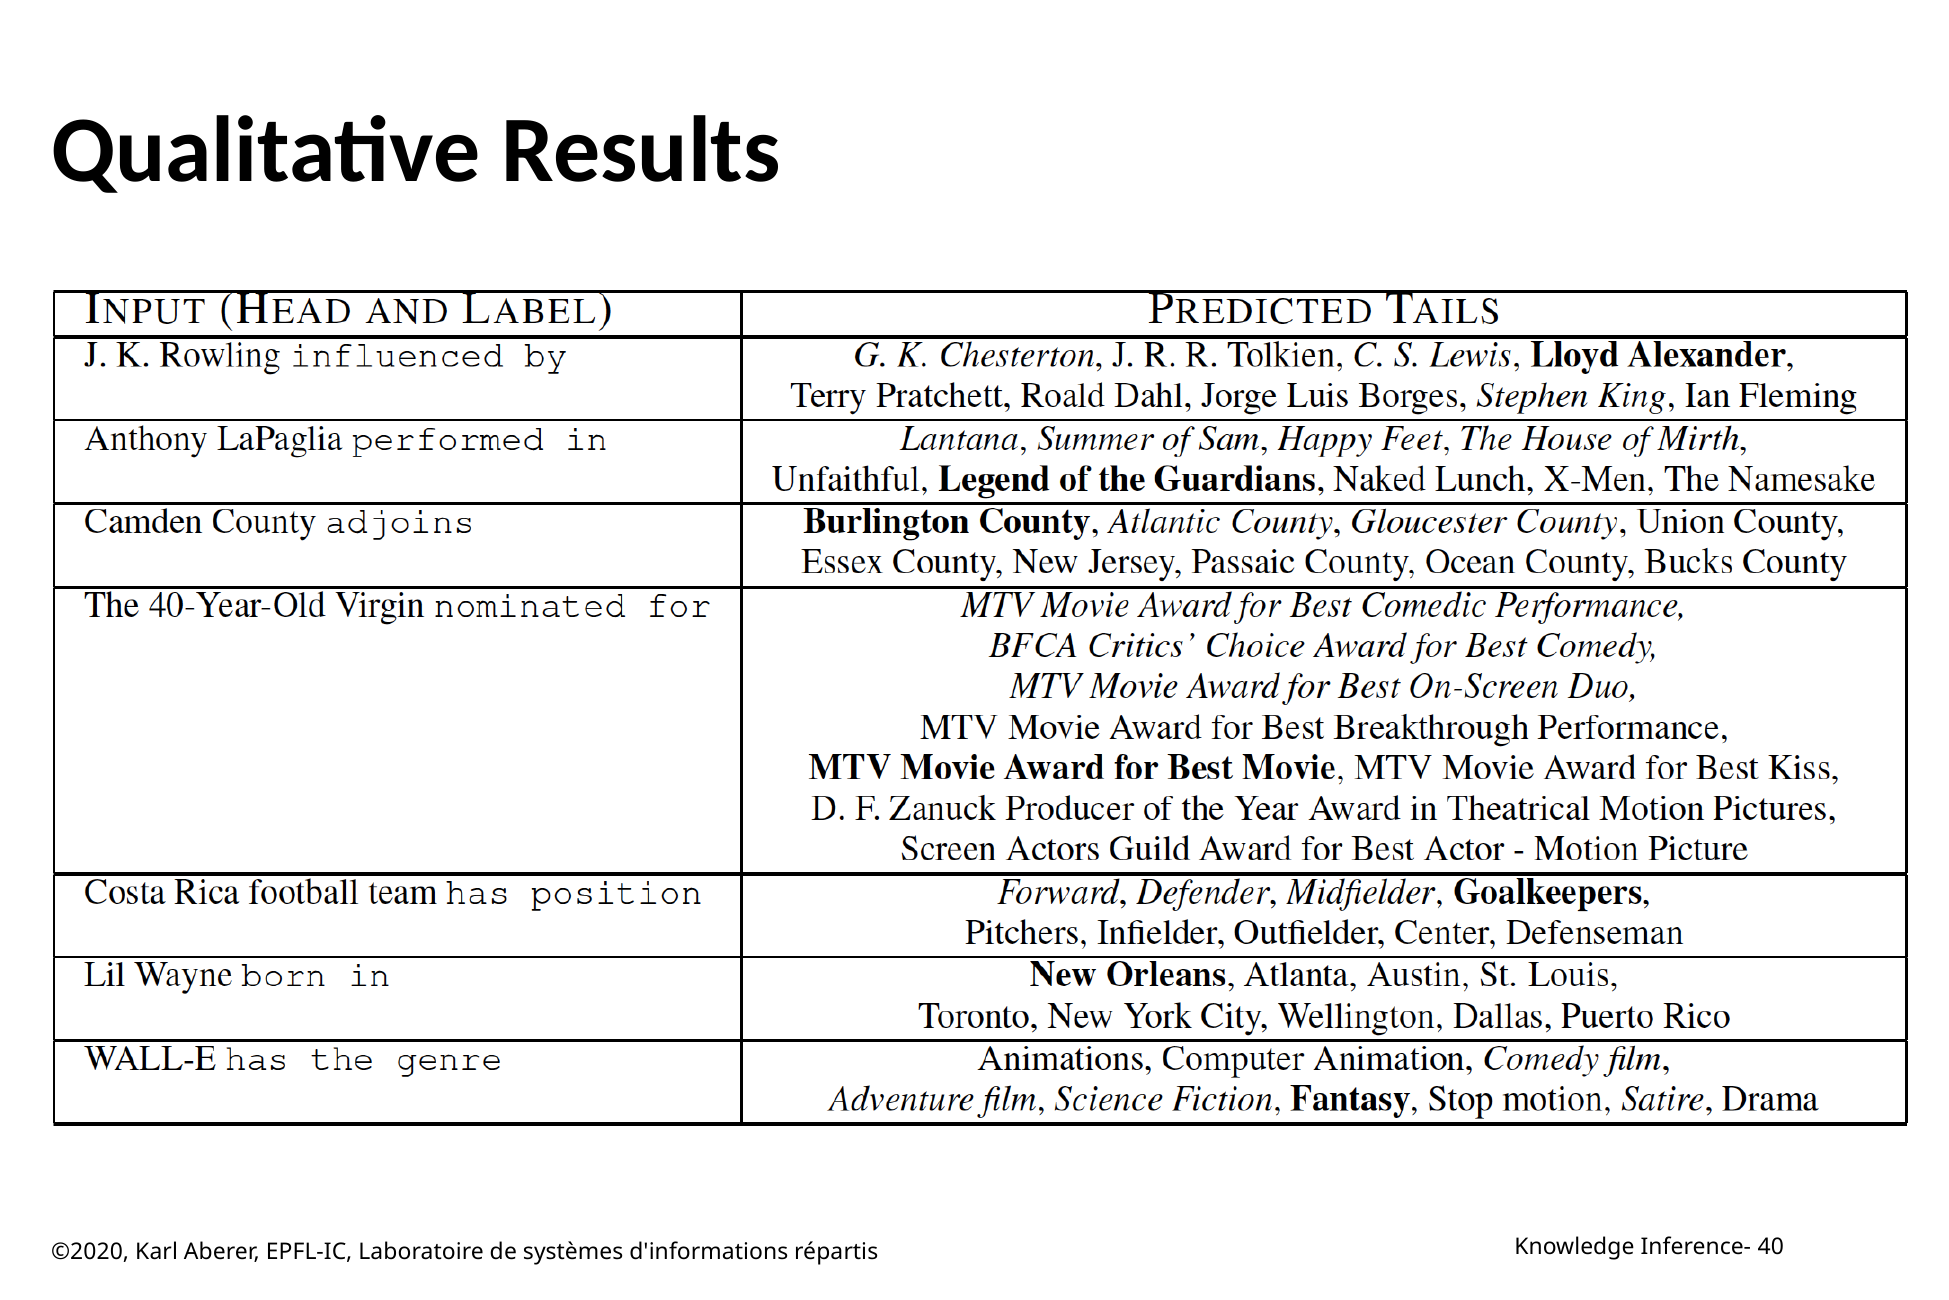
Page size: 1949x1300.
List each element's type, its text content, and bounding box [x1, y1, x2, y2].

title Qualitative Results [32, 57, 1803, 232]
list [0, 259, 1945, 1147]
footer ©2020, Karl Aberer, EPFL-IC, Laboratoire de systèmes d'informations répartis [32, 1227, 1284, 1271]
